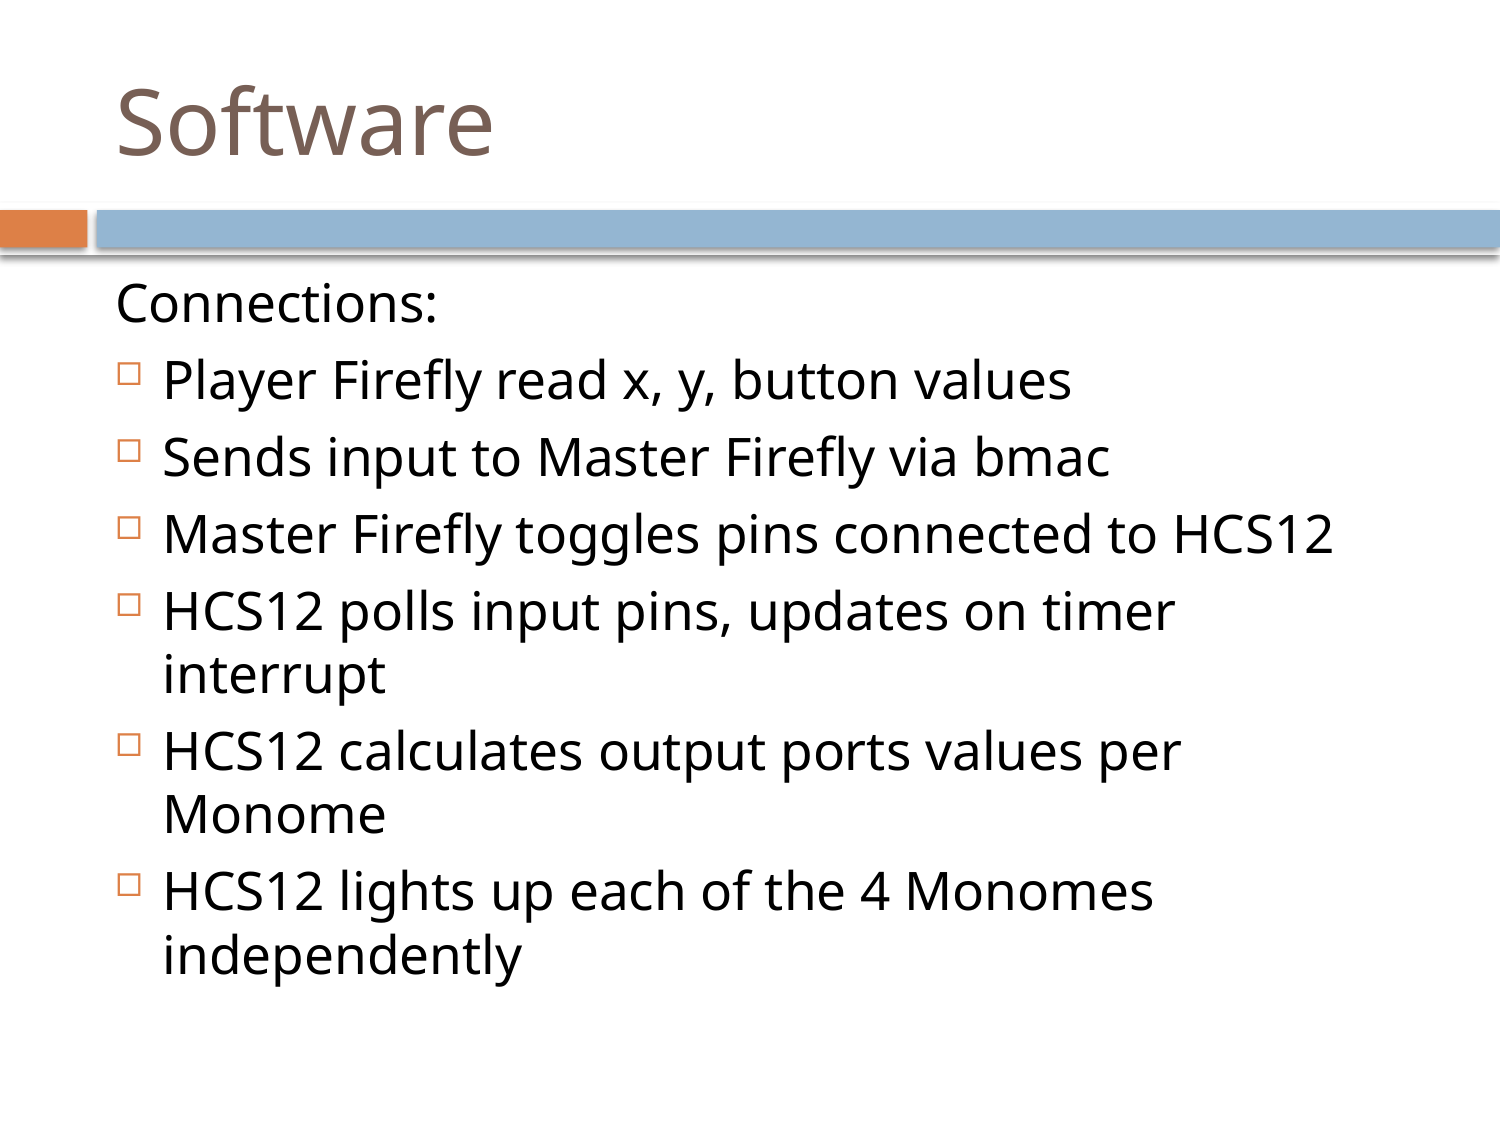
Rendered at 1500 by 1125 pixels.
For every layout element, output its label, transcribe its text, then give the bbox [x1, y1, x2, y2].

title Software [100, 37, 1438, 200]
list Connections: Player Firefly read x, y, button values Sends input to Master Firefly via bmac Master Firefly toggles pins connected to HCS12 HCS12 polls input pins, updates on timer interrupt HCS12 calculates output ports values per Monome HCS12 lights up each of the 4 Monomes independently [100, 262, 1363, 1000]
